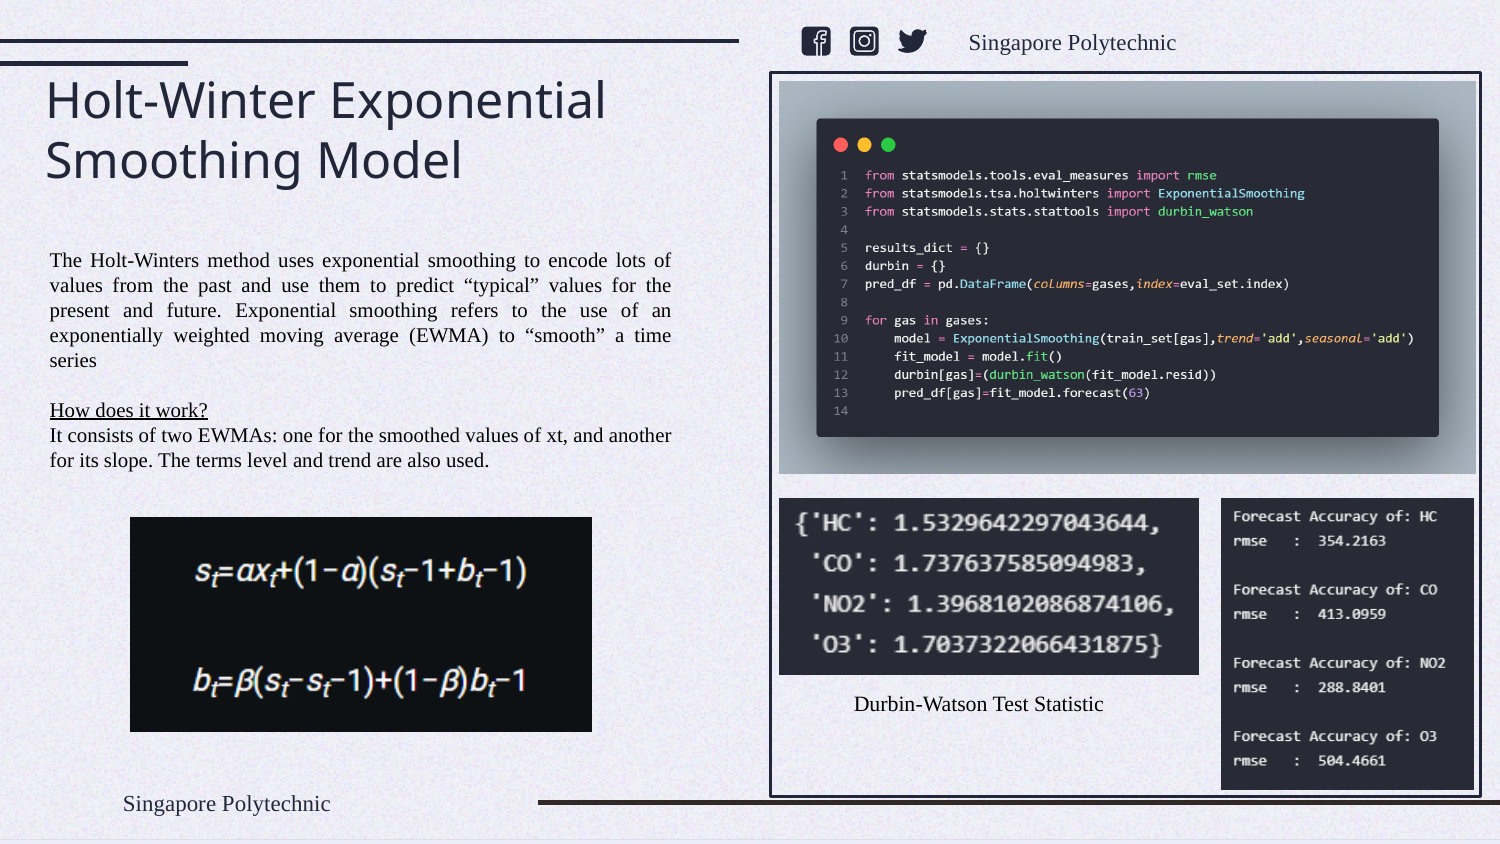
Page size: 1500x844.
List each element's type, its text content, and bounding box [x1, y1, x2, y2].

title Holt-Winter Exponential Smoothing Model [30, 54, 771, 339]
text_box Singapore Polytechnic [108, 778, 548, 827]
picture [1221, 498, 1475, 790]
picture [779, 498, 1200, 675]
text_box [770, 72, 1481, 797]
text_box Singapore Polytechnic [953, 17, 1394, 65]
text_box The Holt-Winters method uses exponential smoothing to encode lots of values from the past and use them to predict “typical” values for the present and future. Exponential smoothing refers to the use of an exponentially weighted moving average (EWMA) to “smooth” a time series How does it work? It consists of two EWMAs: one for the smoothed values of xt, and another for its slope. The terms level and trend are also used. [34, 238, 687, 504]
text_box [801, 26, 928, 56]
picture [0, 0, 1500, 844]
text_box Durbin-Watson Test Statistic [839, 683, 1140, 724]
picture [779, 81, 1476, 474]
